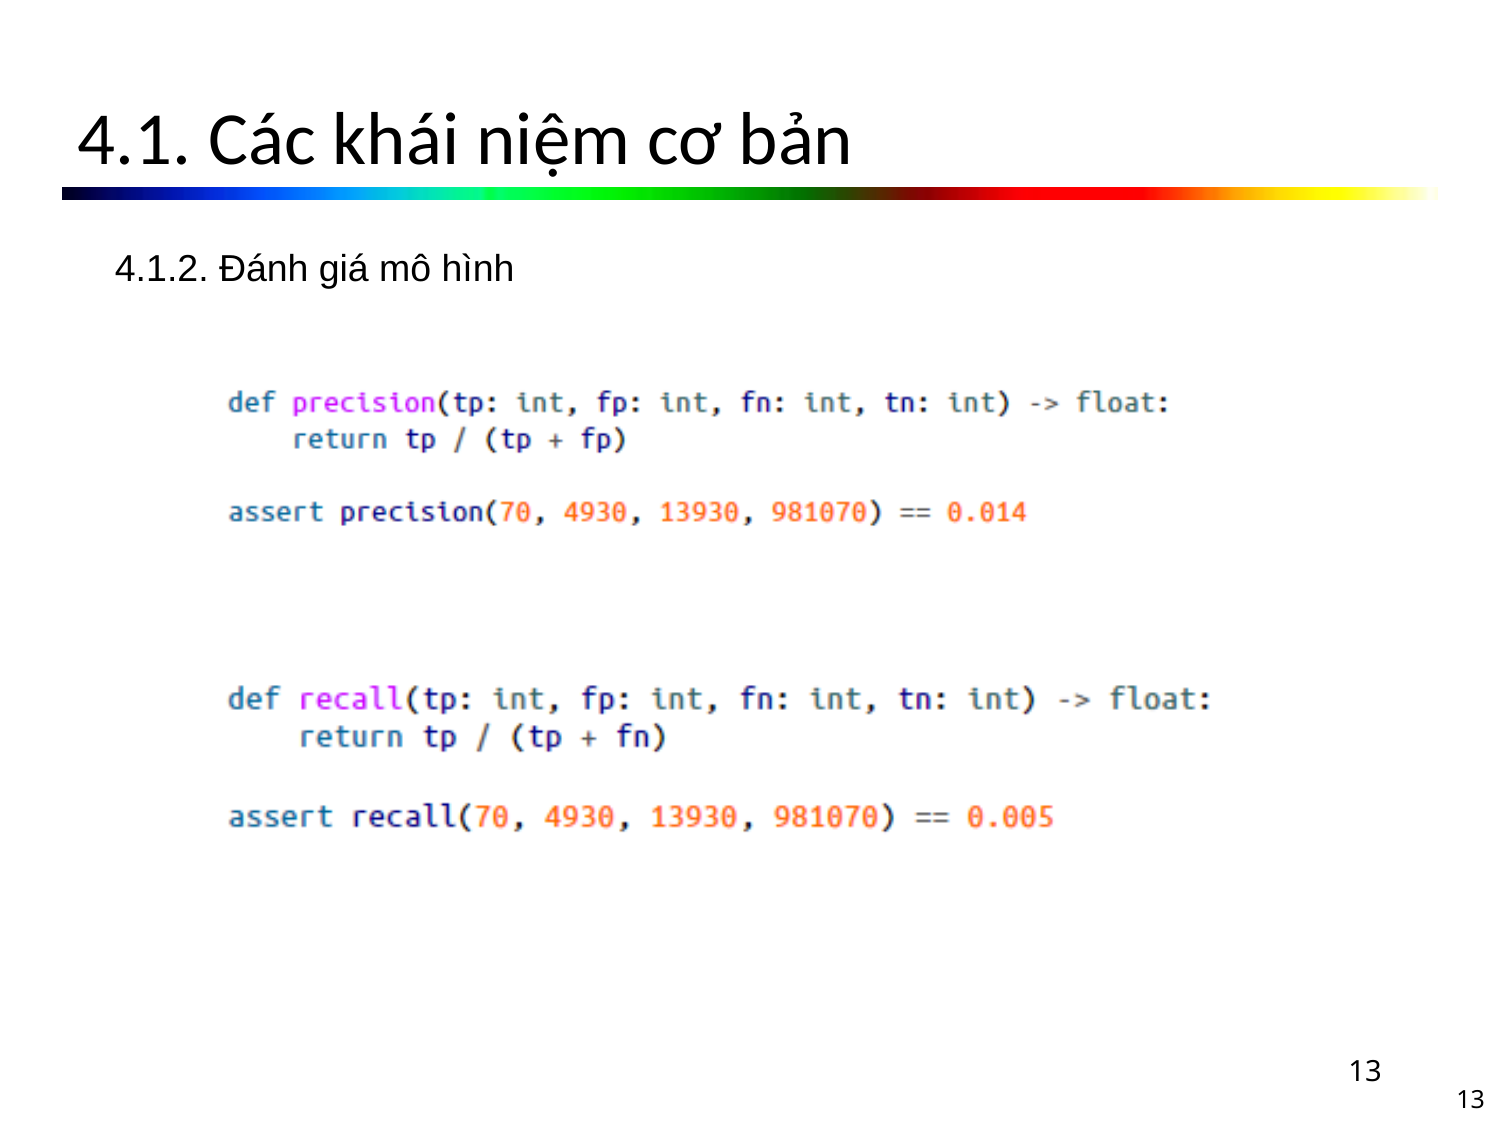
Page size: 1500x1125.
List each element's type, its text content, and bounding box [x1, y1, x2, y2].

picture [183, 637, 1281, 851]
text_box ‹#› [1059, 1042, 1397, 1103]
text_box 4.1.2. Đánh giá mô hình [0, 236, 701, 297]
text_box ‹#› [1187, 1049, 1500, 1125]
picture [62, 189, 355, 200]
picture [382, 187, 1438, 200]
title 4.1. Các khái niệm cơ bản [62, 22, 1188, 189]
picture [199, 344, 1264, 541]
